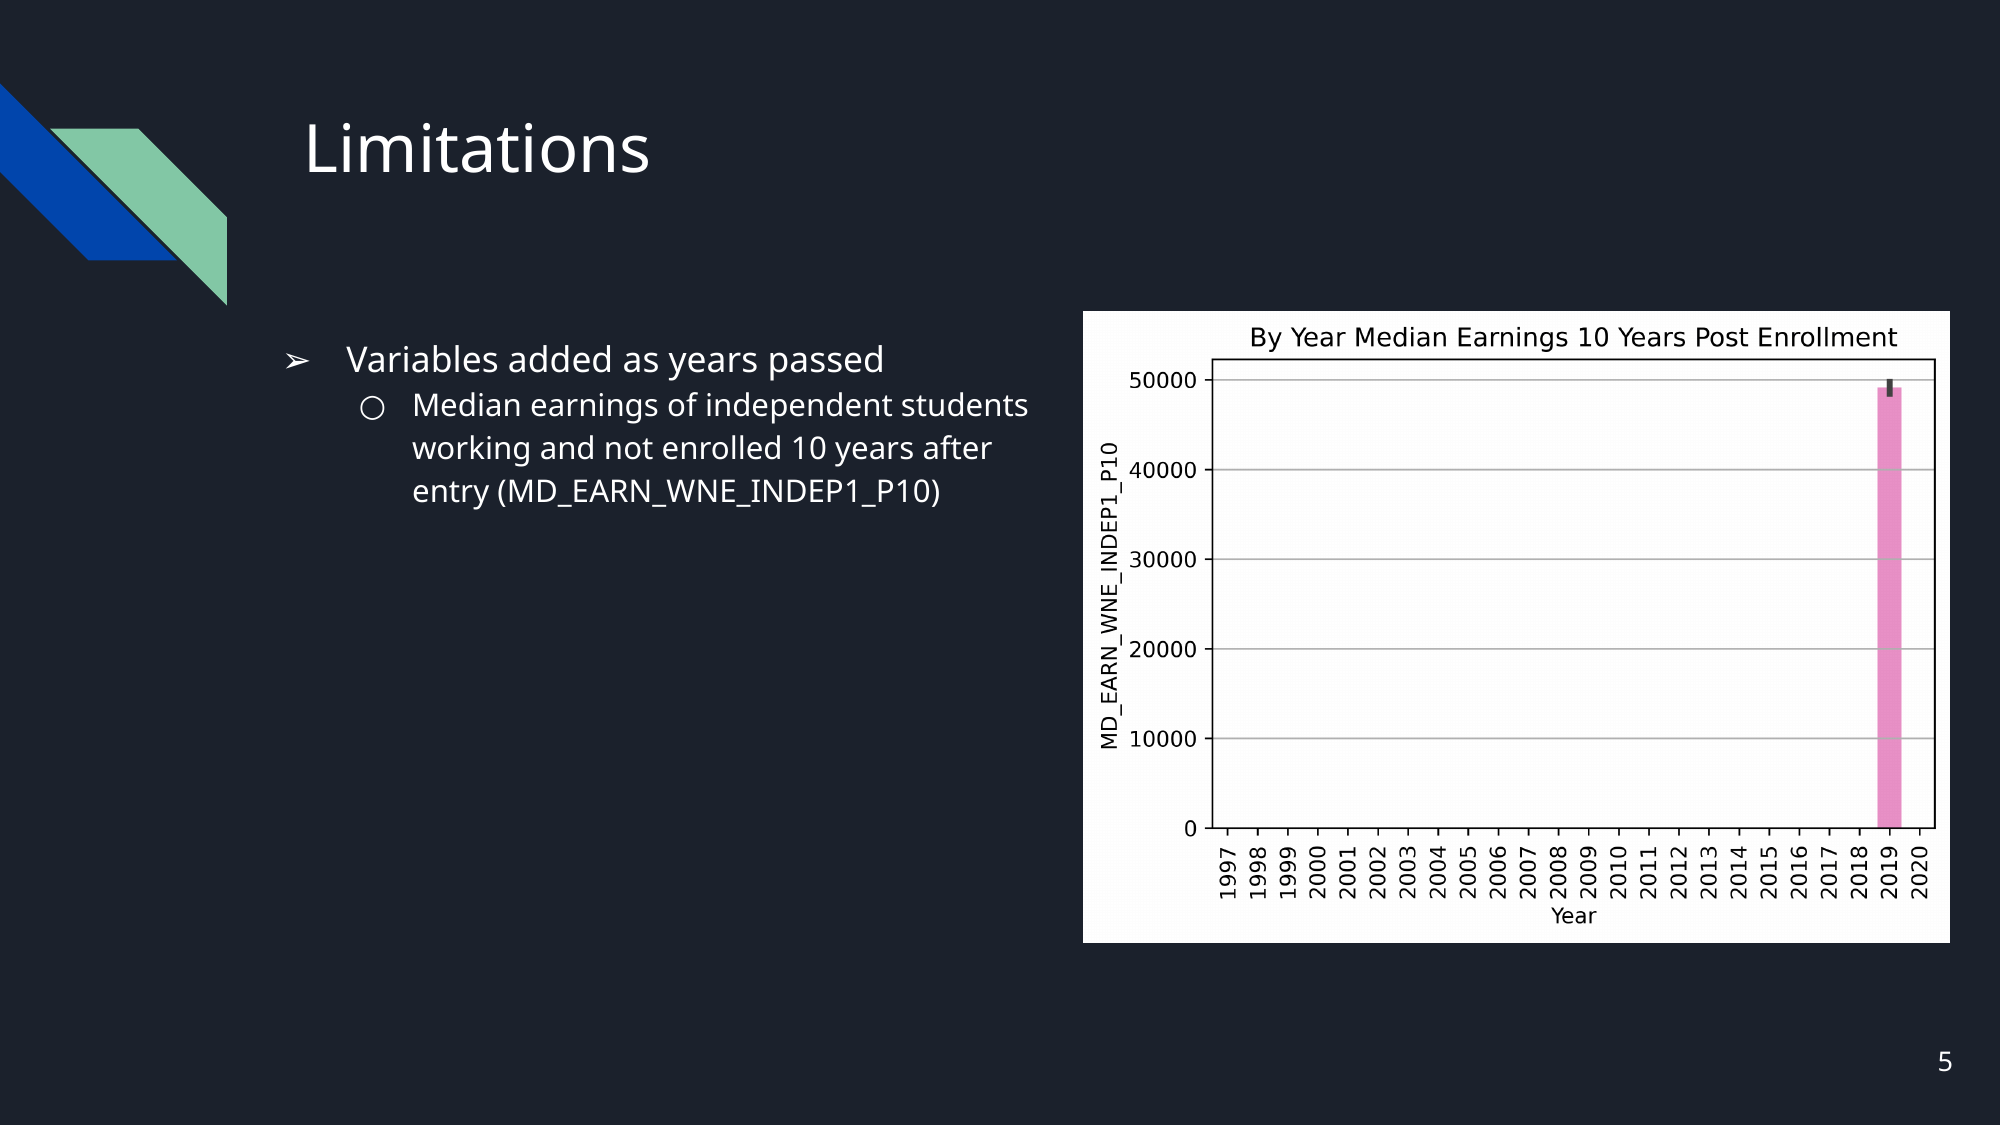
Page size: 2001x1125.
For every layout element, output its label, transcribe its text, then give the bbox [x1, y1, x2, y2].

slide_number 5 [1853, 1019, 1974, 1106]
title Limitations [283, 86, 1824, 287]
list Variables added as years passed Median earnings of independent students working and not enrolled 10 years after entry (MD_EARN_WNE_INDEP1_P10) [242, 311, 1081, 547]
picture [1083, 310, 1951, 944]
